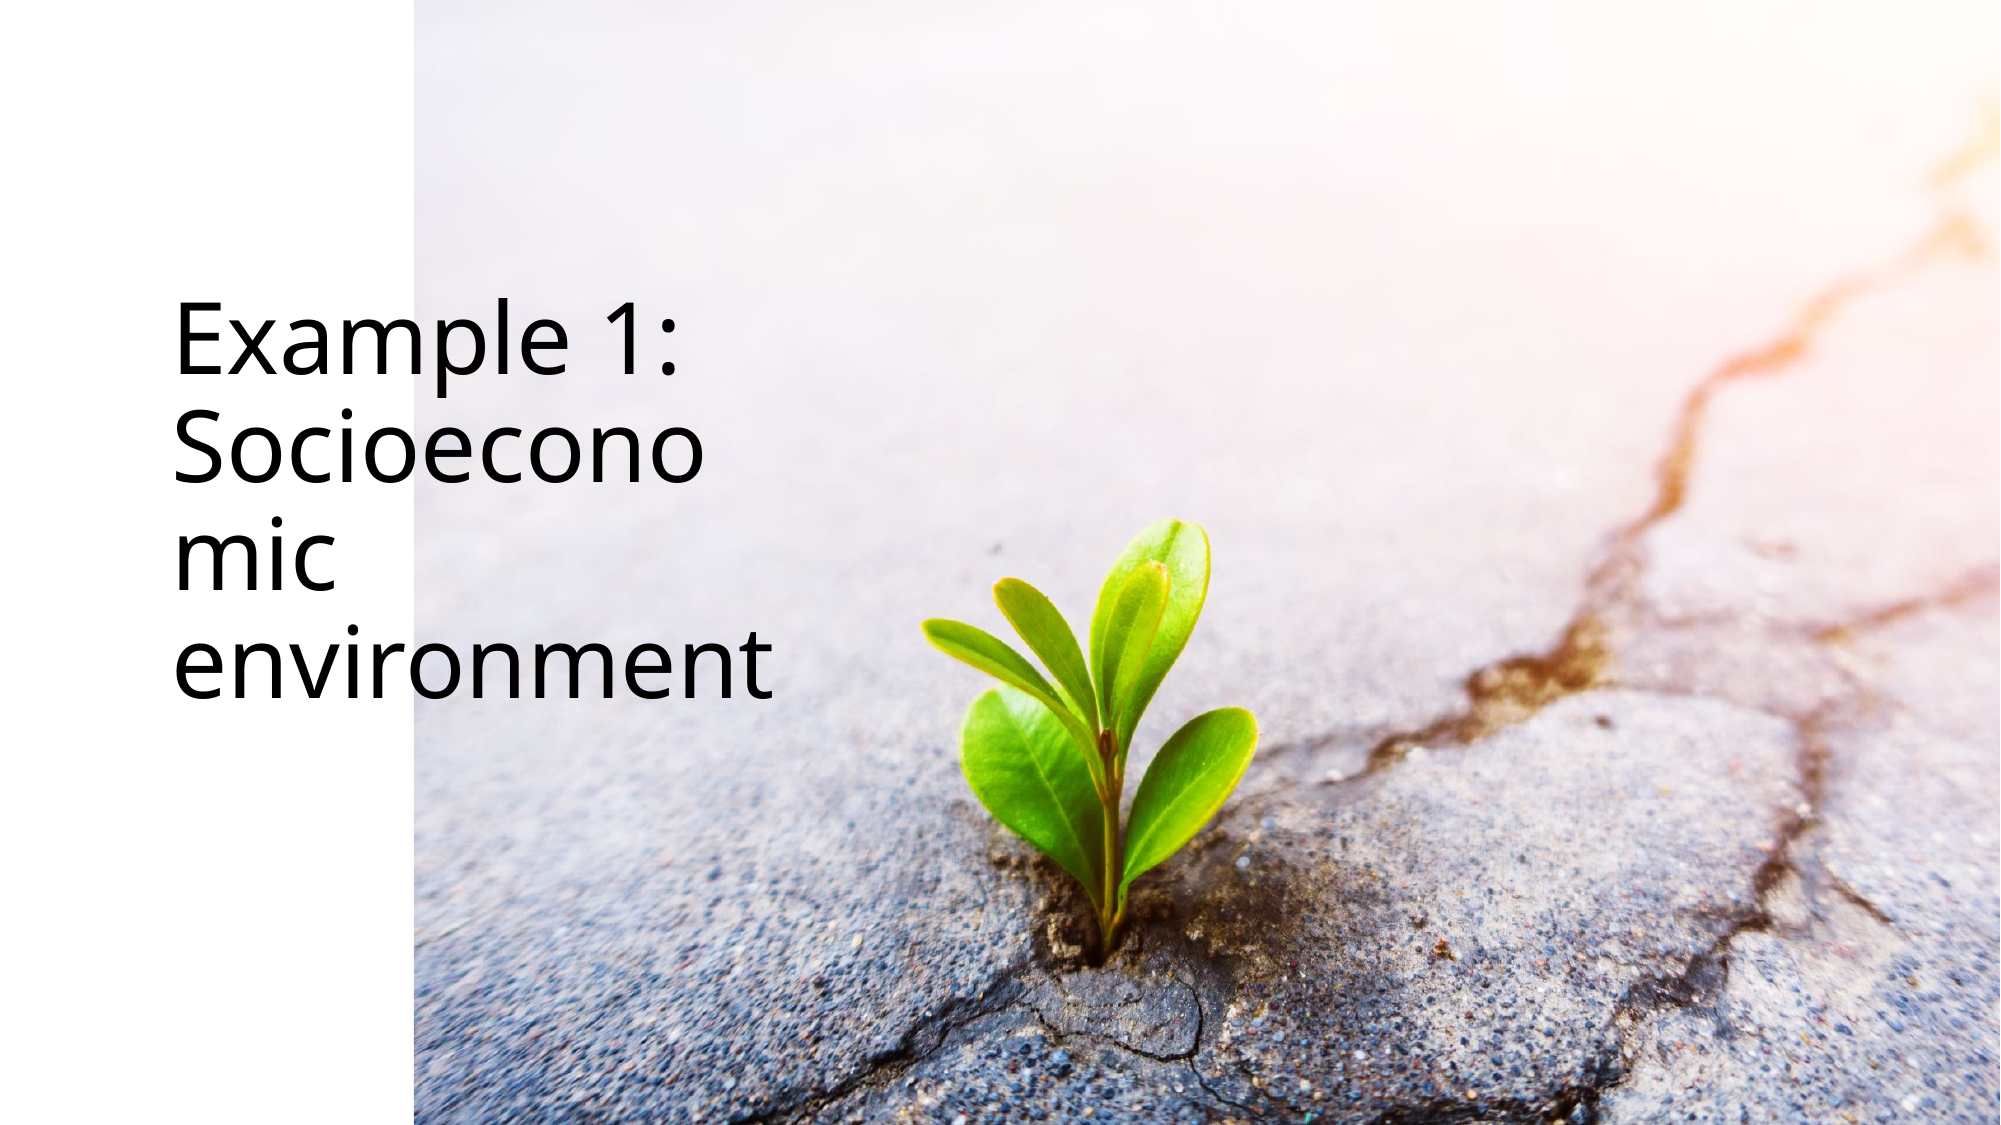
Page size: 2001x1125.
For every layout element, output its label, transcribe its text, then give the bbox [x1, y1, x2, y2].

title Example 1: Socioeconomic environment [156, 121, 413, 728]
picture [413, 0, 2000, 1125]
